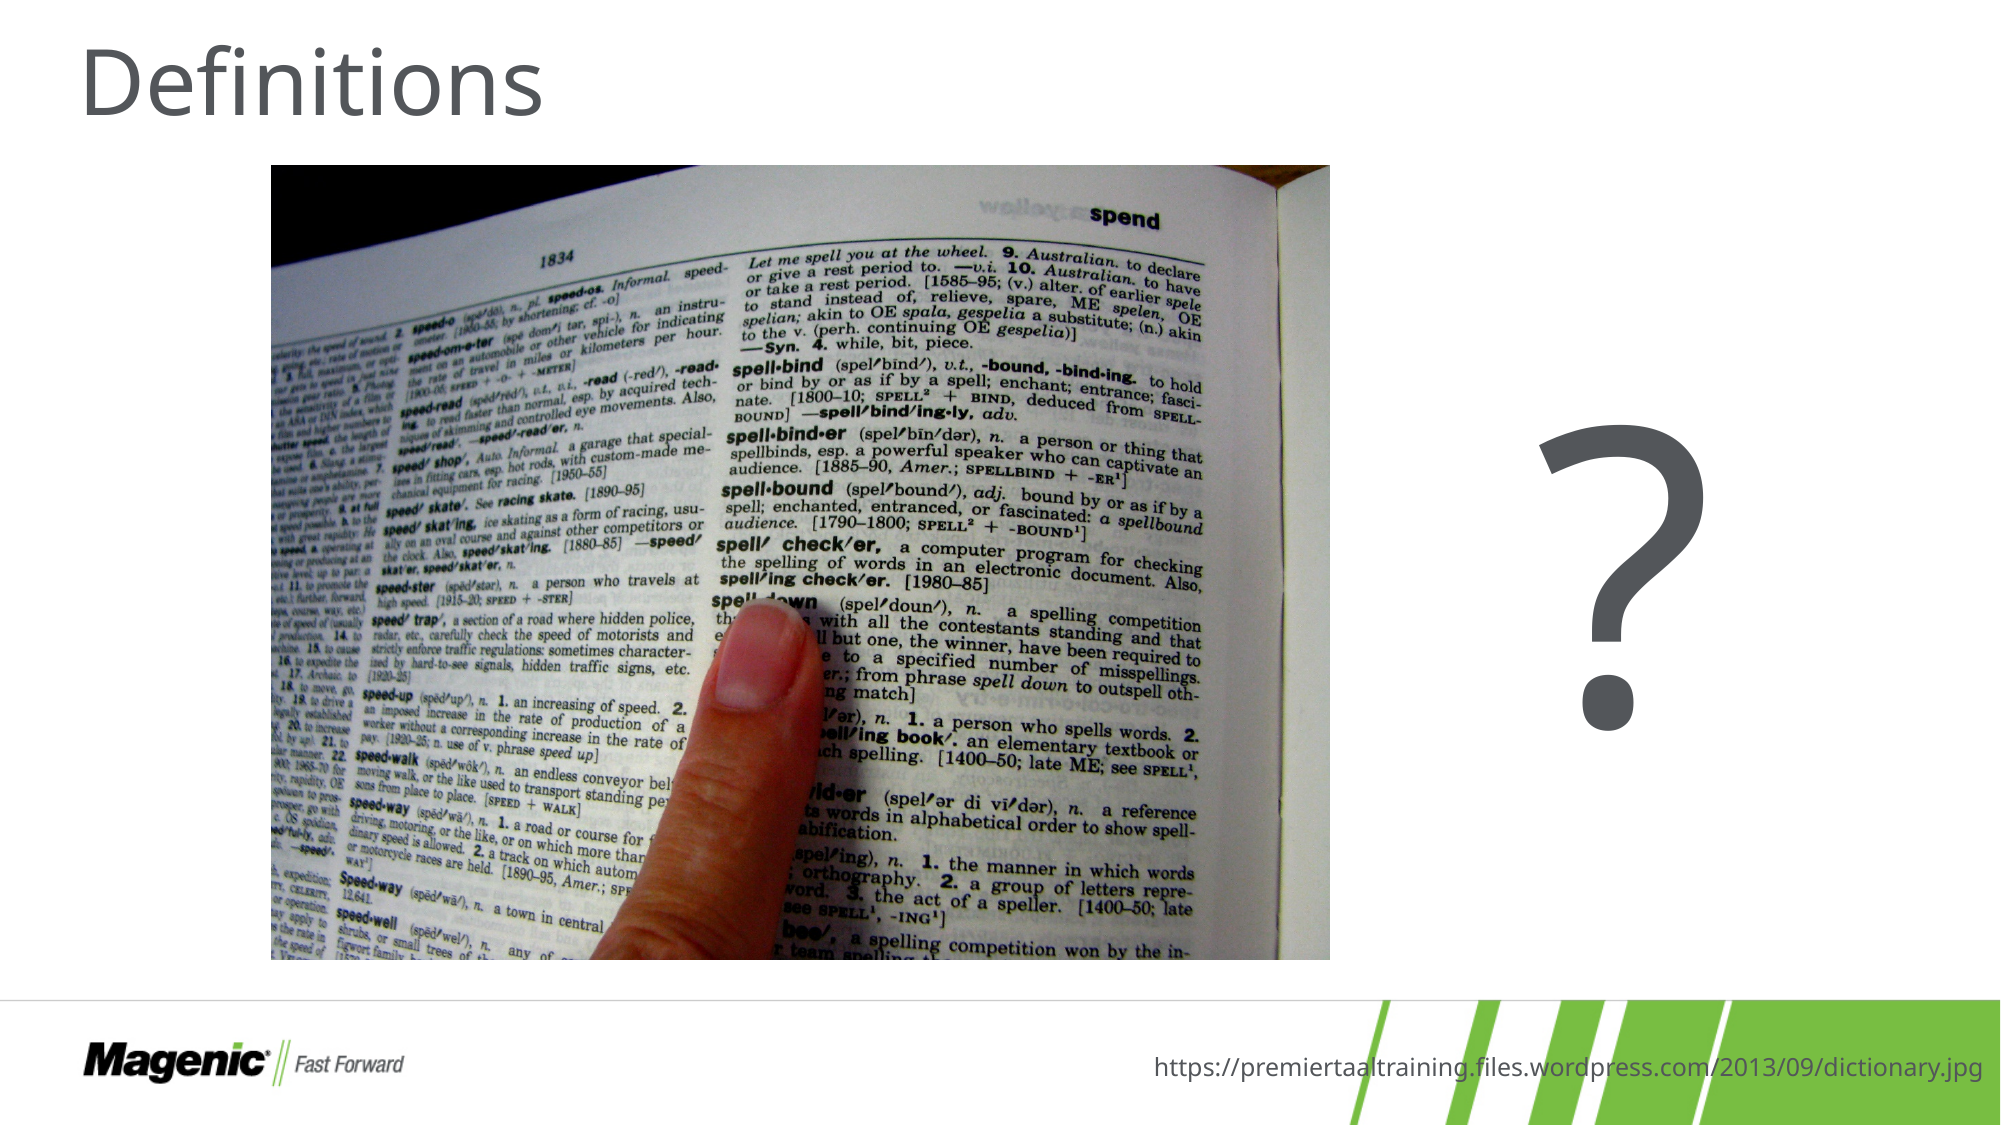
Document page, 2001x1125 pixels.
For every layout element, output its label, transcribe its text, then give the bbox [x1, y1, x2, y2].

title Definitions [63, 41, 1938, 131]
picture [0, 0, 2001, 1125]
text_box https://premiertaaltraining.files.wordpress.com/2013/09/dictionary.jpg [624, 1029, 2000, 1104]
text_box ? [1519, 303, 1730, 816]
